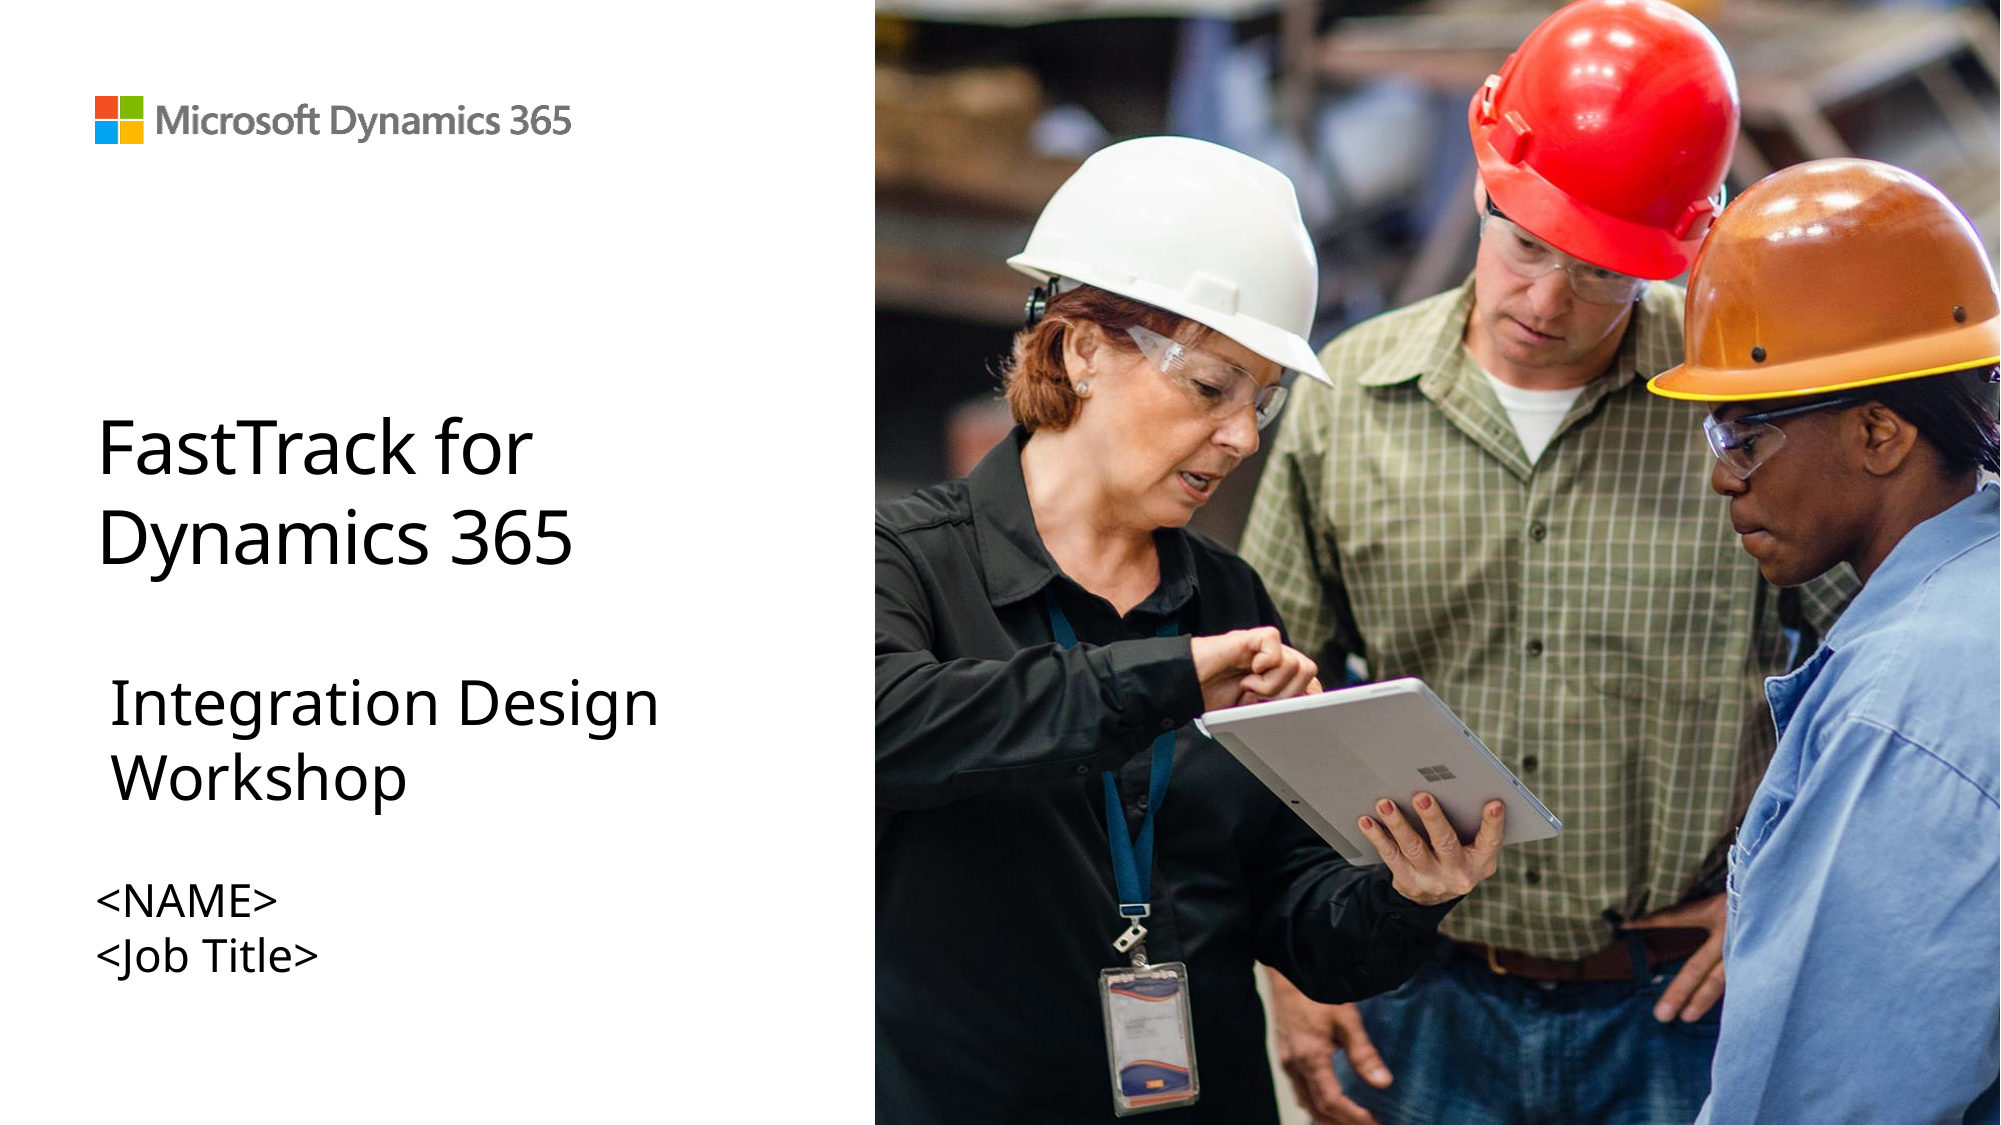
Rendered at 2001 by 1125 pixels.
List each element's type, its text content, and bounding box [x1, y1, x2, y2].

picture [875, 0, 2000, 1125]
text_box Integration Design Workshop [95, 655, 806, 826]
title FastTrack for Dynamics 365 [96, 397, 847, 580]
picture [95, 96, 571, 144]
list <NAME> <Job Title> [95, 871, 779, 928]
